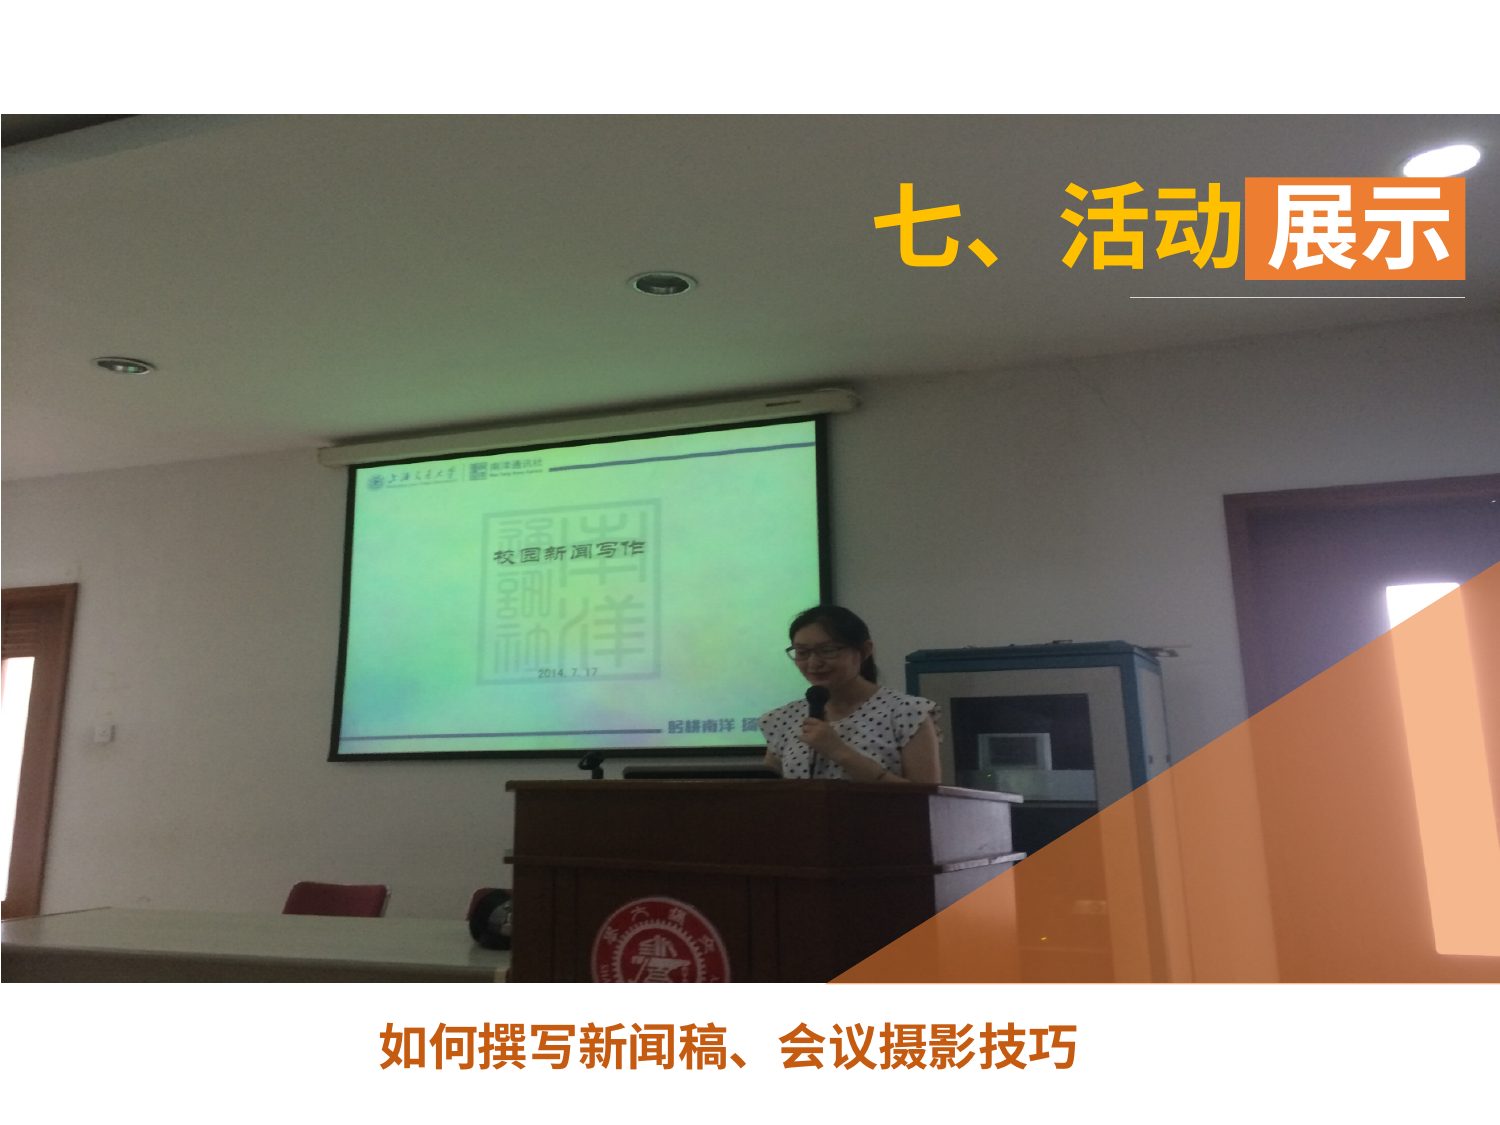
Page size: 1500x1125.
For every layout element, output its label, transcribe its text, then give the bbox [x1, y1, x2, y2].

text_box 如何撰写新闻稿、会议摄影技巧 [24, 1007, 1432, 1083]
picture [0, 113, 1500, 983]
